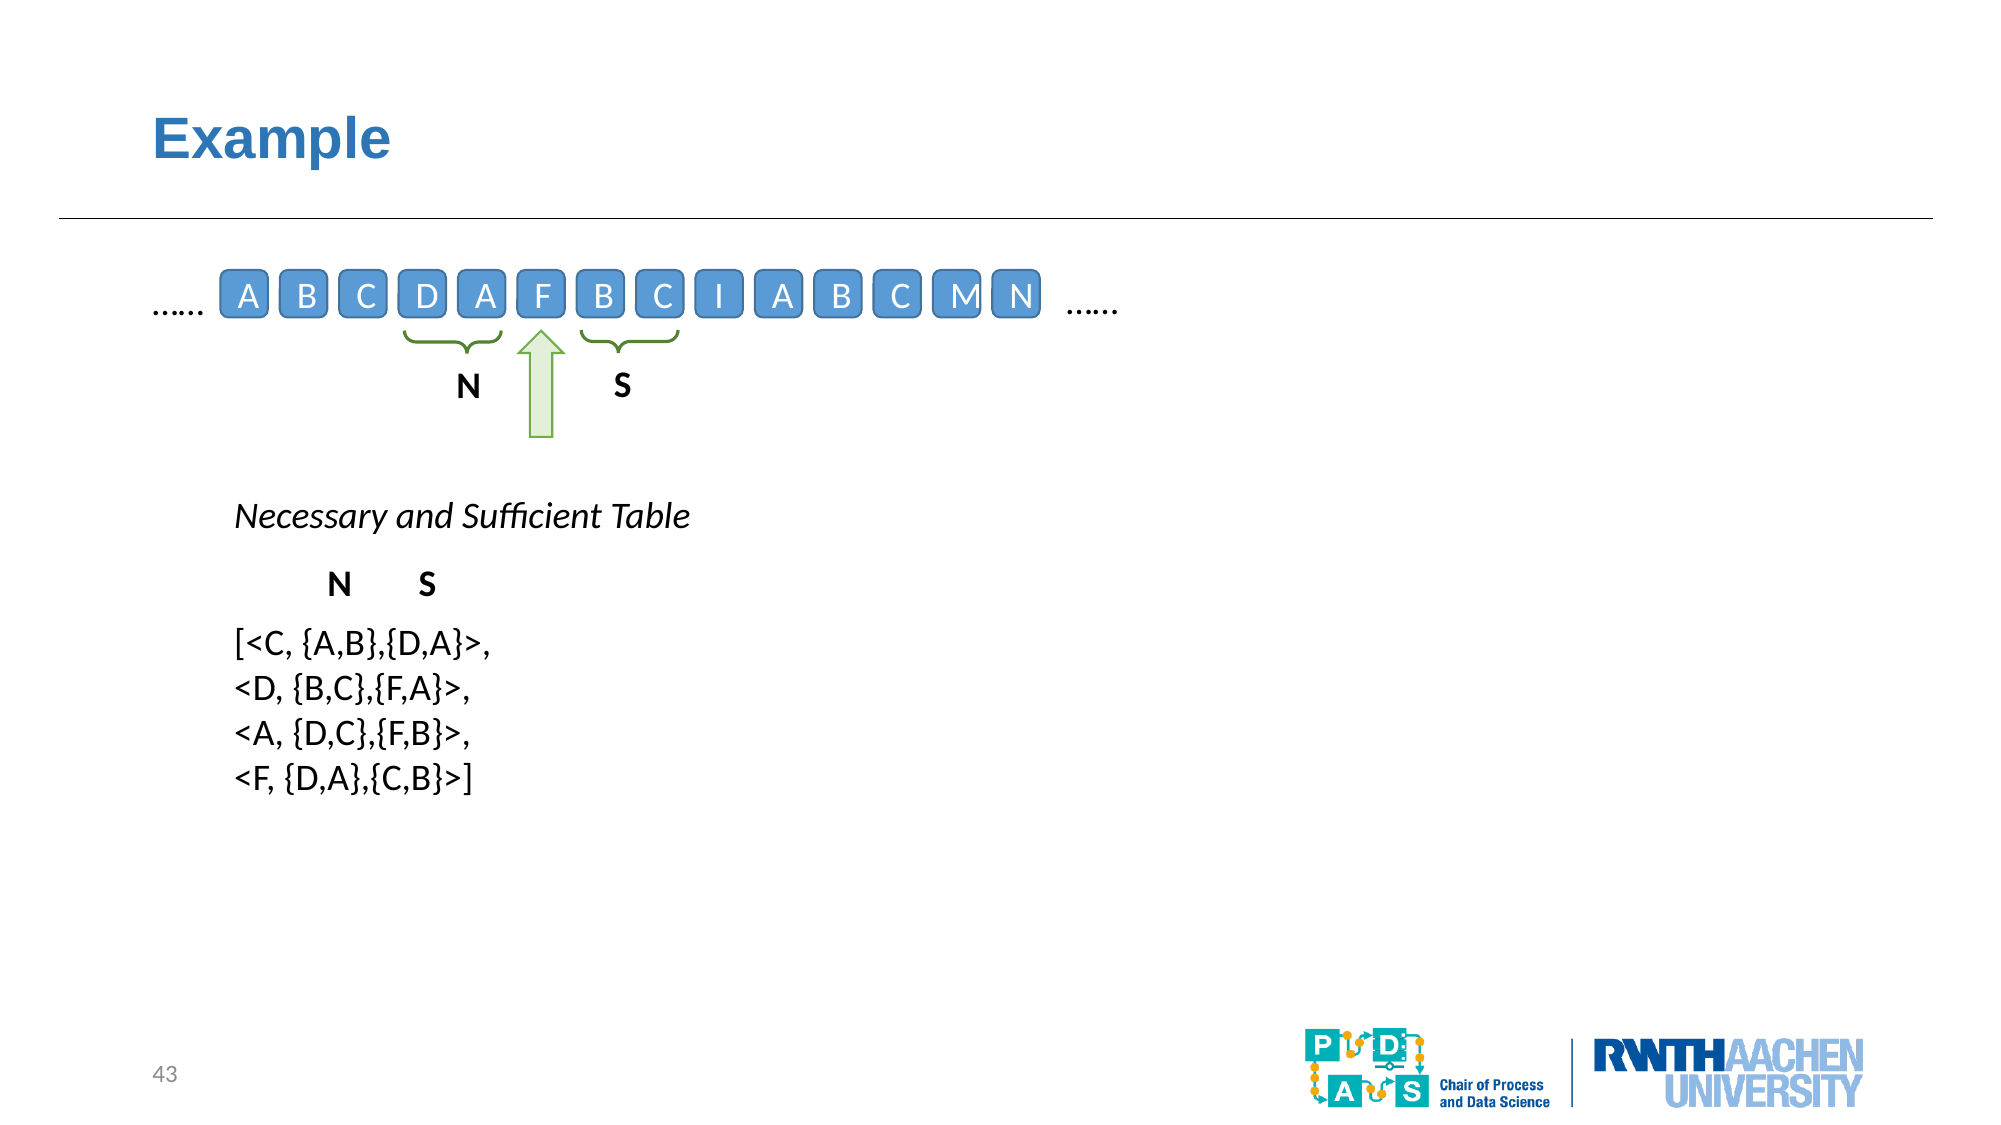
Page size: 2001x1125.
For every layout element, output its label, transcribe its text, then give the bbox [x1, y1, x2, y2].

picture [1283, 1004, 1885, 1125]
slide_number 43 [137, 1042, 588, 1103]
title Example [137, 59, 1863, 219]
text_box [137, 269, 1267, 808]
